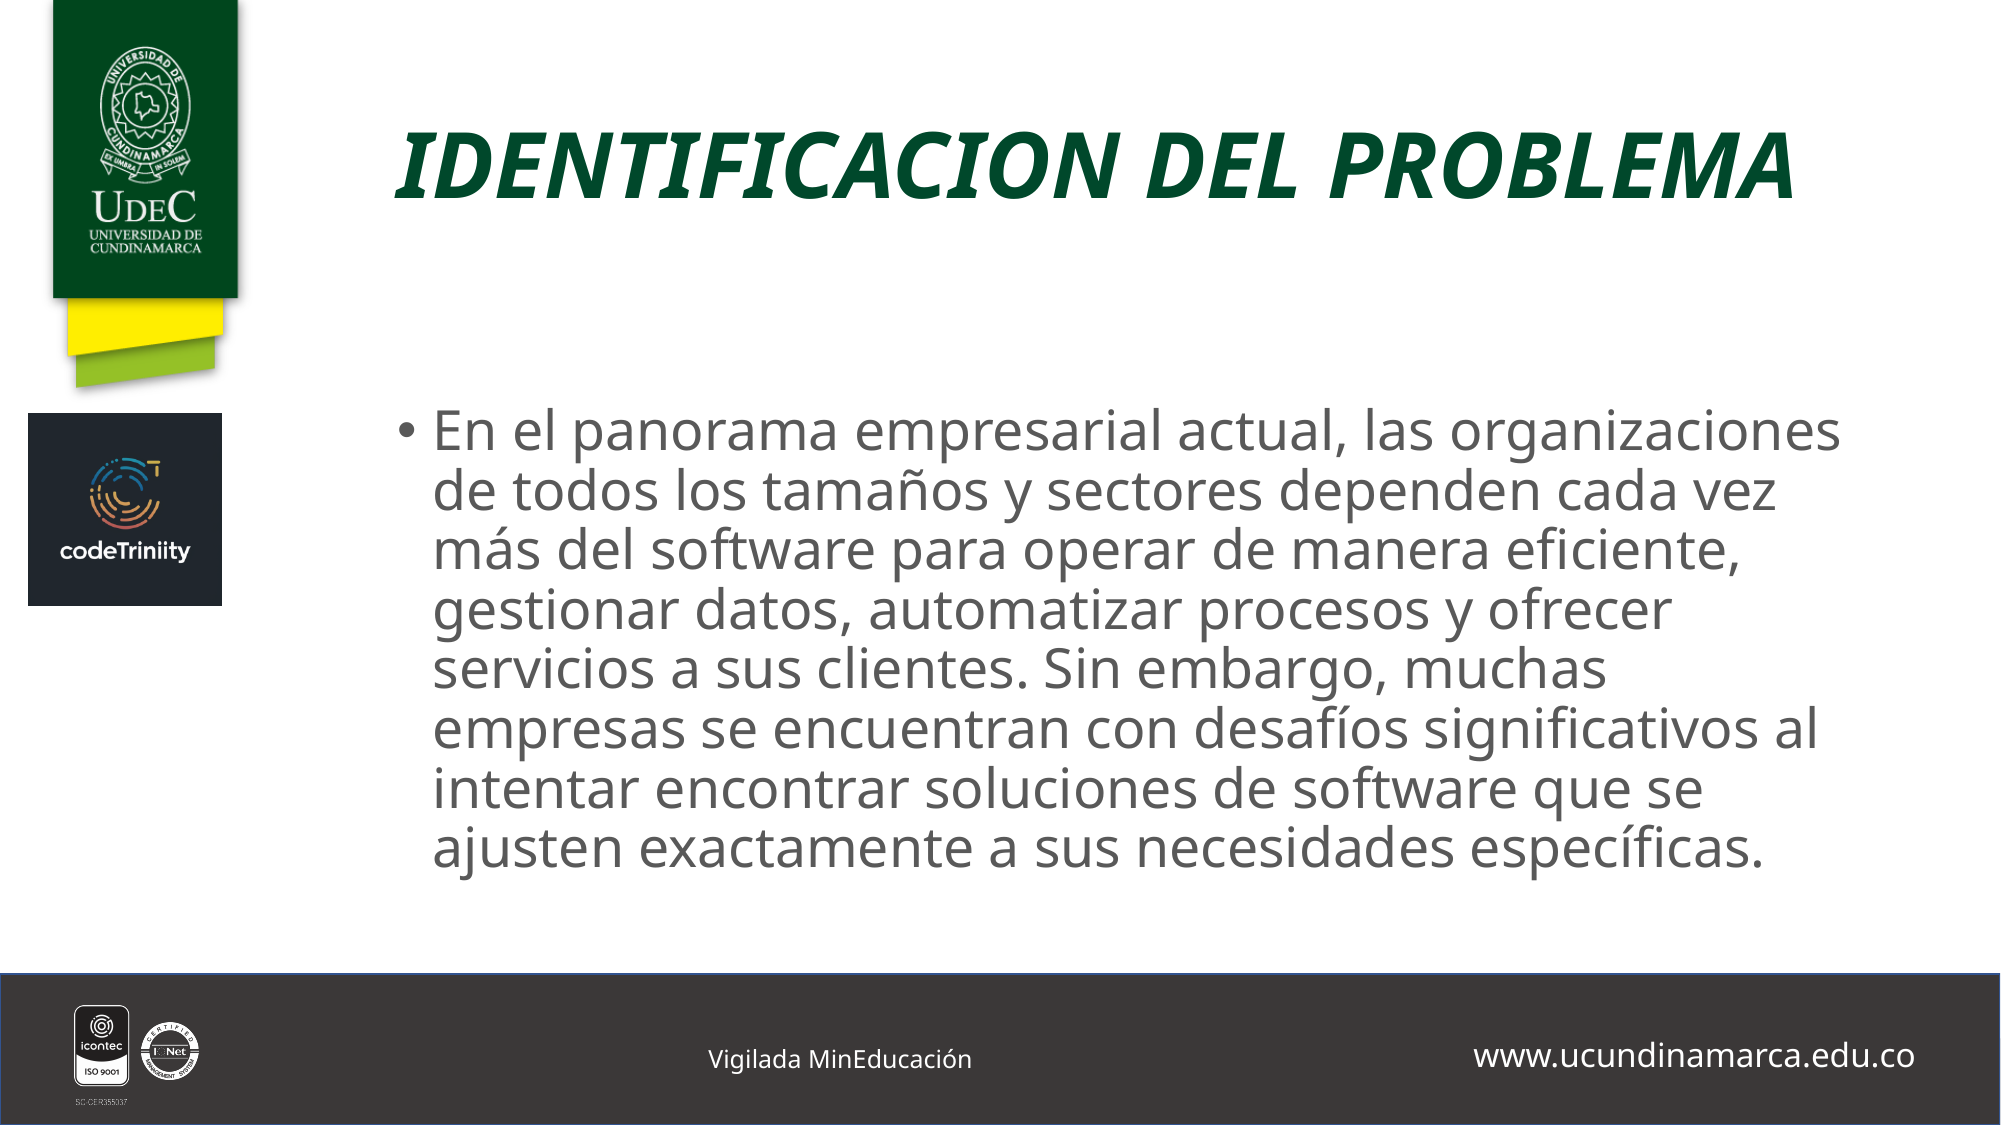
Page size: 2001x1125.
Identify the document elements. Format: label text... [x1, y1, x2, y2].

picture [0, 0, 2001, 973]
list En el panorama empresarial actual, las organizaciones de todos los tamaños y sectores dependen cada vez más del software para operar de manera eficiente, gestionar datos, automatizar procesos y ofrecer servicios a sus clientes. Sin embargo, muchas empresas se encuentran con desafíos significativos al intentar encontrar soluciones de software que se ajusten exactamente a sus necesidades específicas. [382, 299, 1863, 935]
title IDENTIFICACION DEL PROBLEMA [382, 59, 1863, 278]
picture [74, 1005, 199, 1108]
